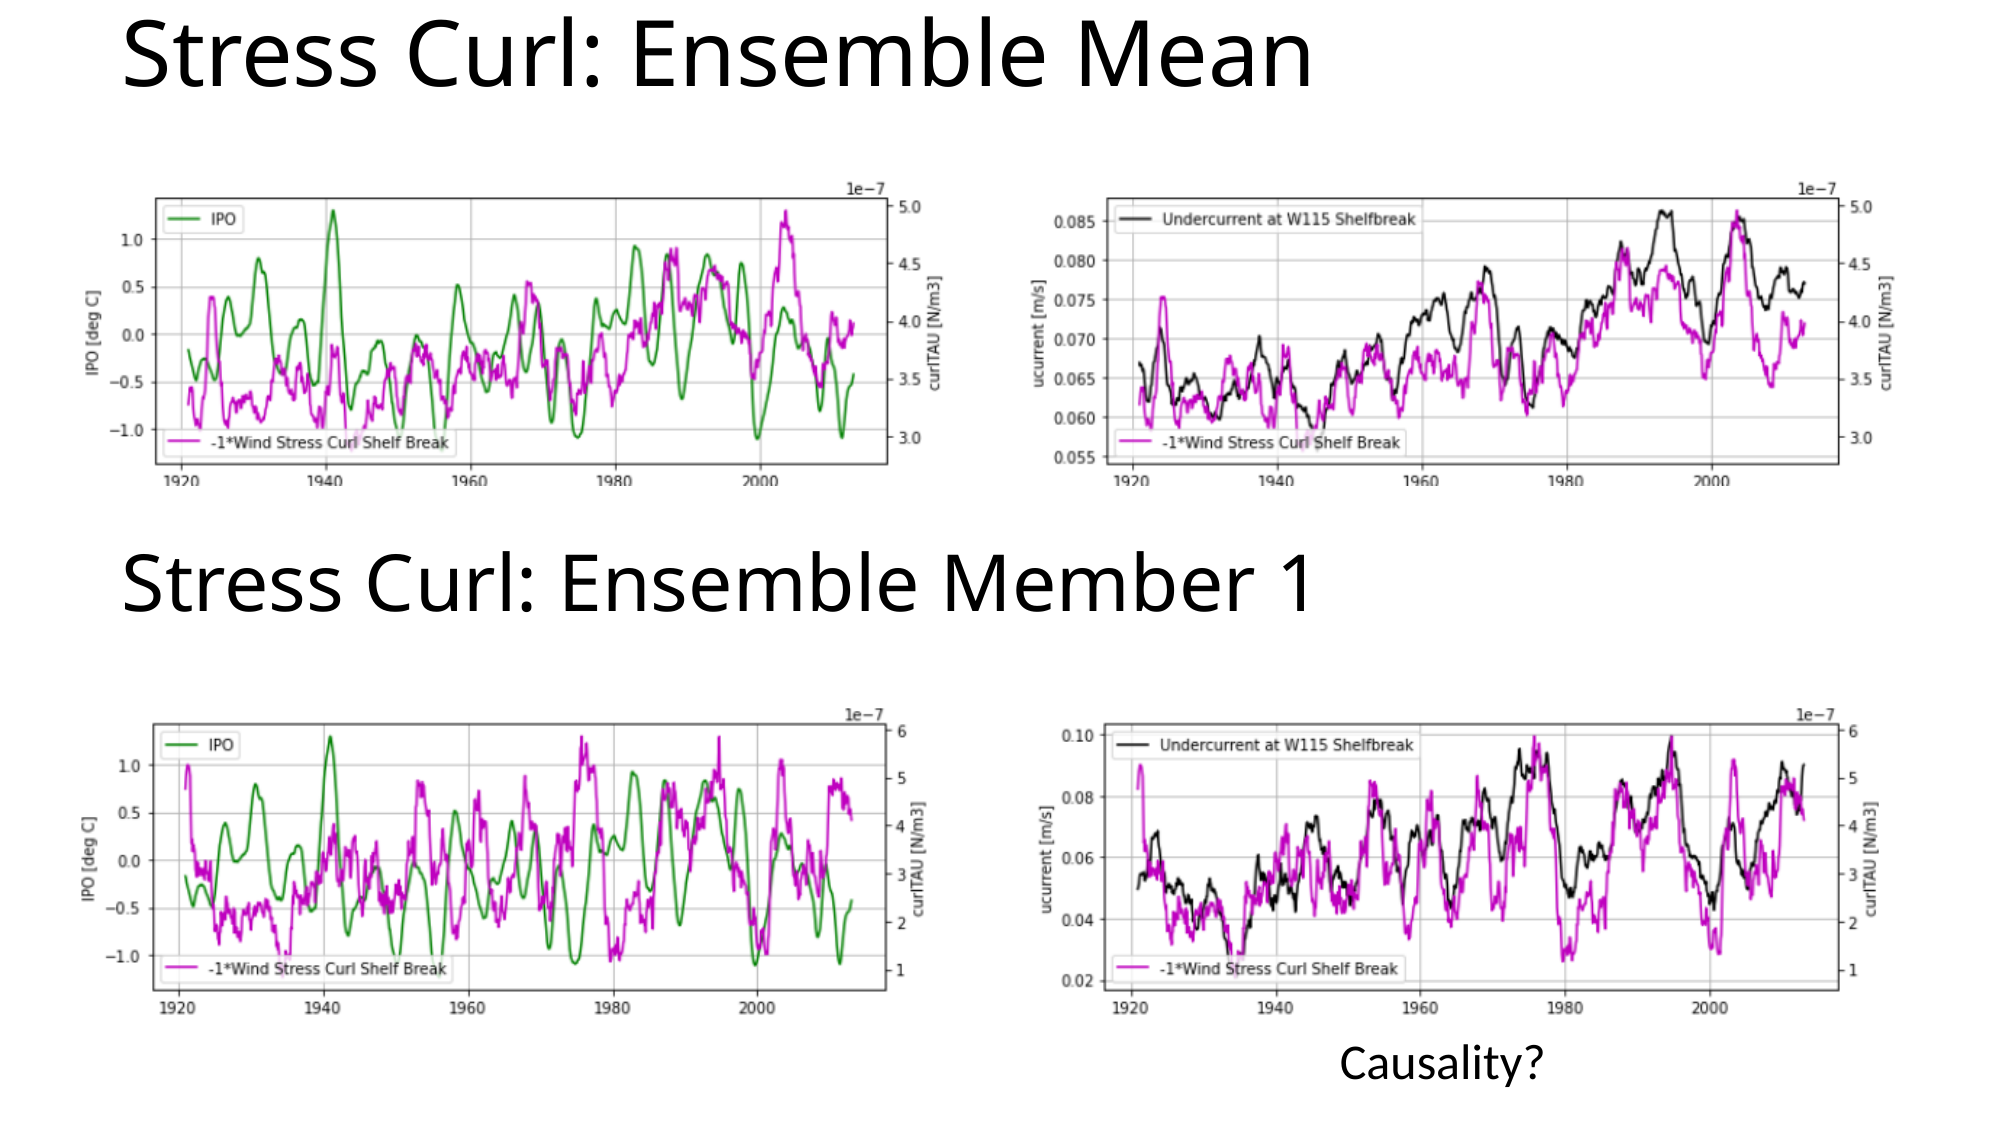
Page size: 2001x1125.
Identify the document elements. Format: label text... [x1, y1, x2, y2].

text_box Stress Curl: Ensemble Mean [107, 0, 1353, 157]
picture [55, 157, 1921, 486]
text_box Causality? [1324, 1044, 1656, 1097]
text_box Stress Curl: Ensemble Member 1 [107, 535, 1353, 694]
picture [28, 694, 1921, 1044]
